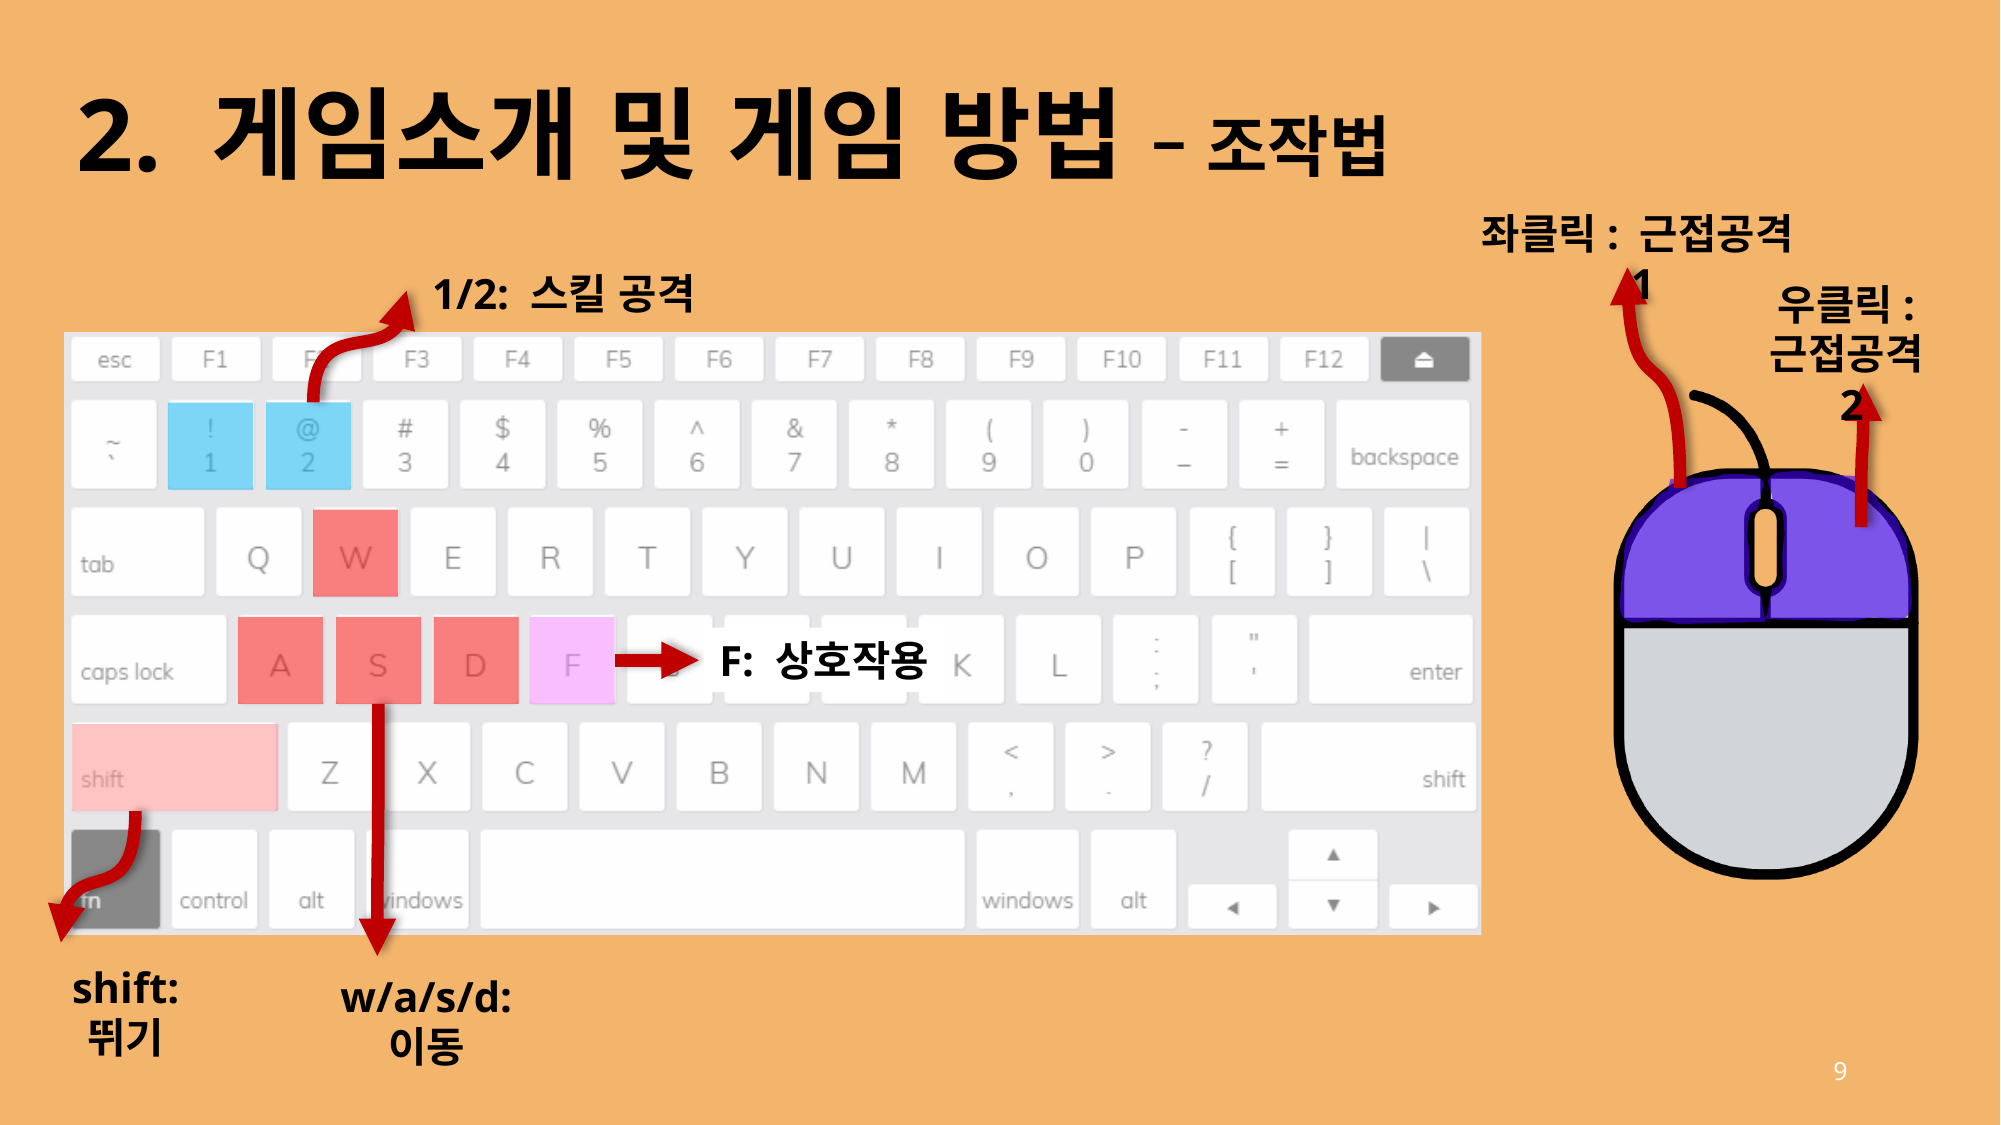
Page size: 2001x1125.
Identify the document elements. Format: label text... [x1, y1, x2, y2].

picture [1608, 384, 1928, 884]
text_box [32, 839, 164, 915]
text_box w/a/s/d: 이동 [279, 963, 574, 1079]
text_box 1/2: 스킬 공격 [398, 260, 730, 325]
picture [63, 332, 1482, 935]
text_box shift: 뛰기 [11, 954, 240, 1070]
text_box 2. 게임소개 및 게임 방법 – 조작법 [60, 53, 1886, 225]
text_box 우클릭: 근접공격2 [1744, 270, 1959, 436]
text_box 좌클릭: 근접공격1 [1463, 200, 1823, 315]
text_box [1543, 351, 1765, 404]
slide_number 9 [1412, 1042, 1863, 1103]
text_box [303, 299, 416, 394]
